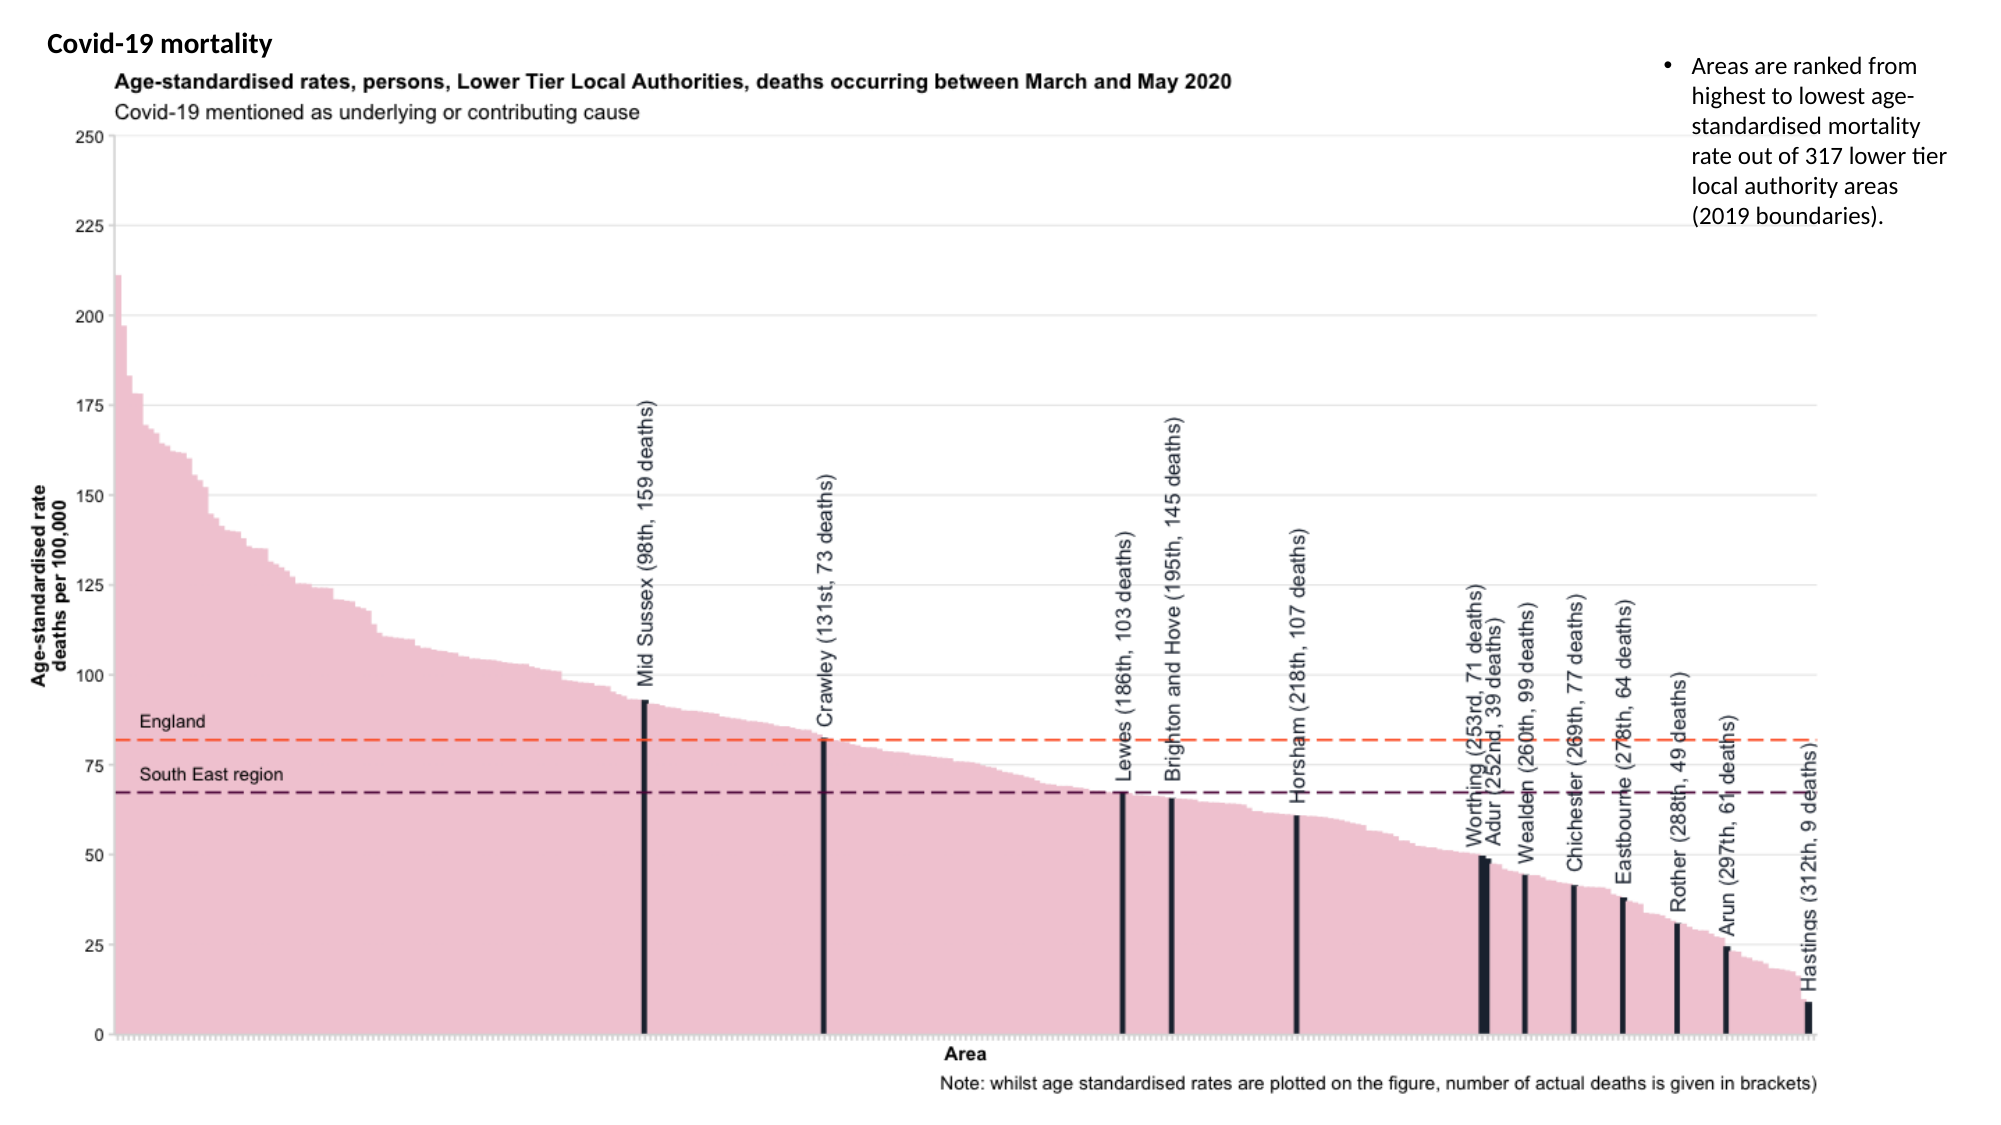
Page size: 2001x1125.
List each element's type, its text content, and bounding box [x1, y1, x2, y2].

text_box Covid-19 mortality [32, 16, 289, 61]
text_box Areas are ranked from highest to lowest age-standardised mortality rate out of 317 lower tier local authority areas (2019 boundaries). [1648, 42, 1969, 237]
picture [20, 61, 1829, 1105]
